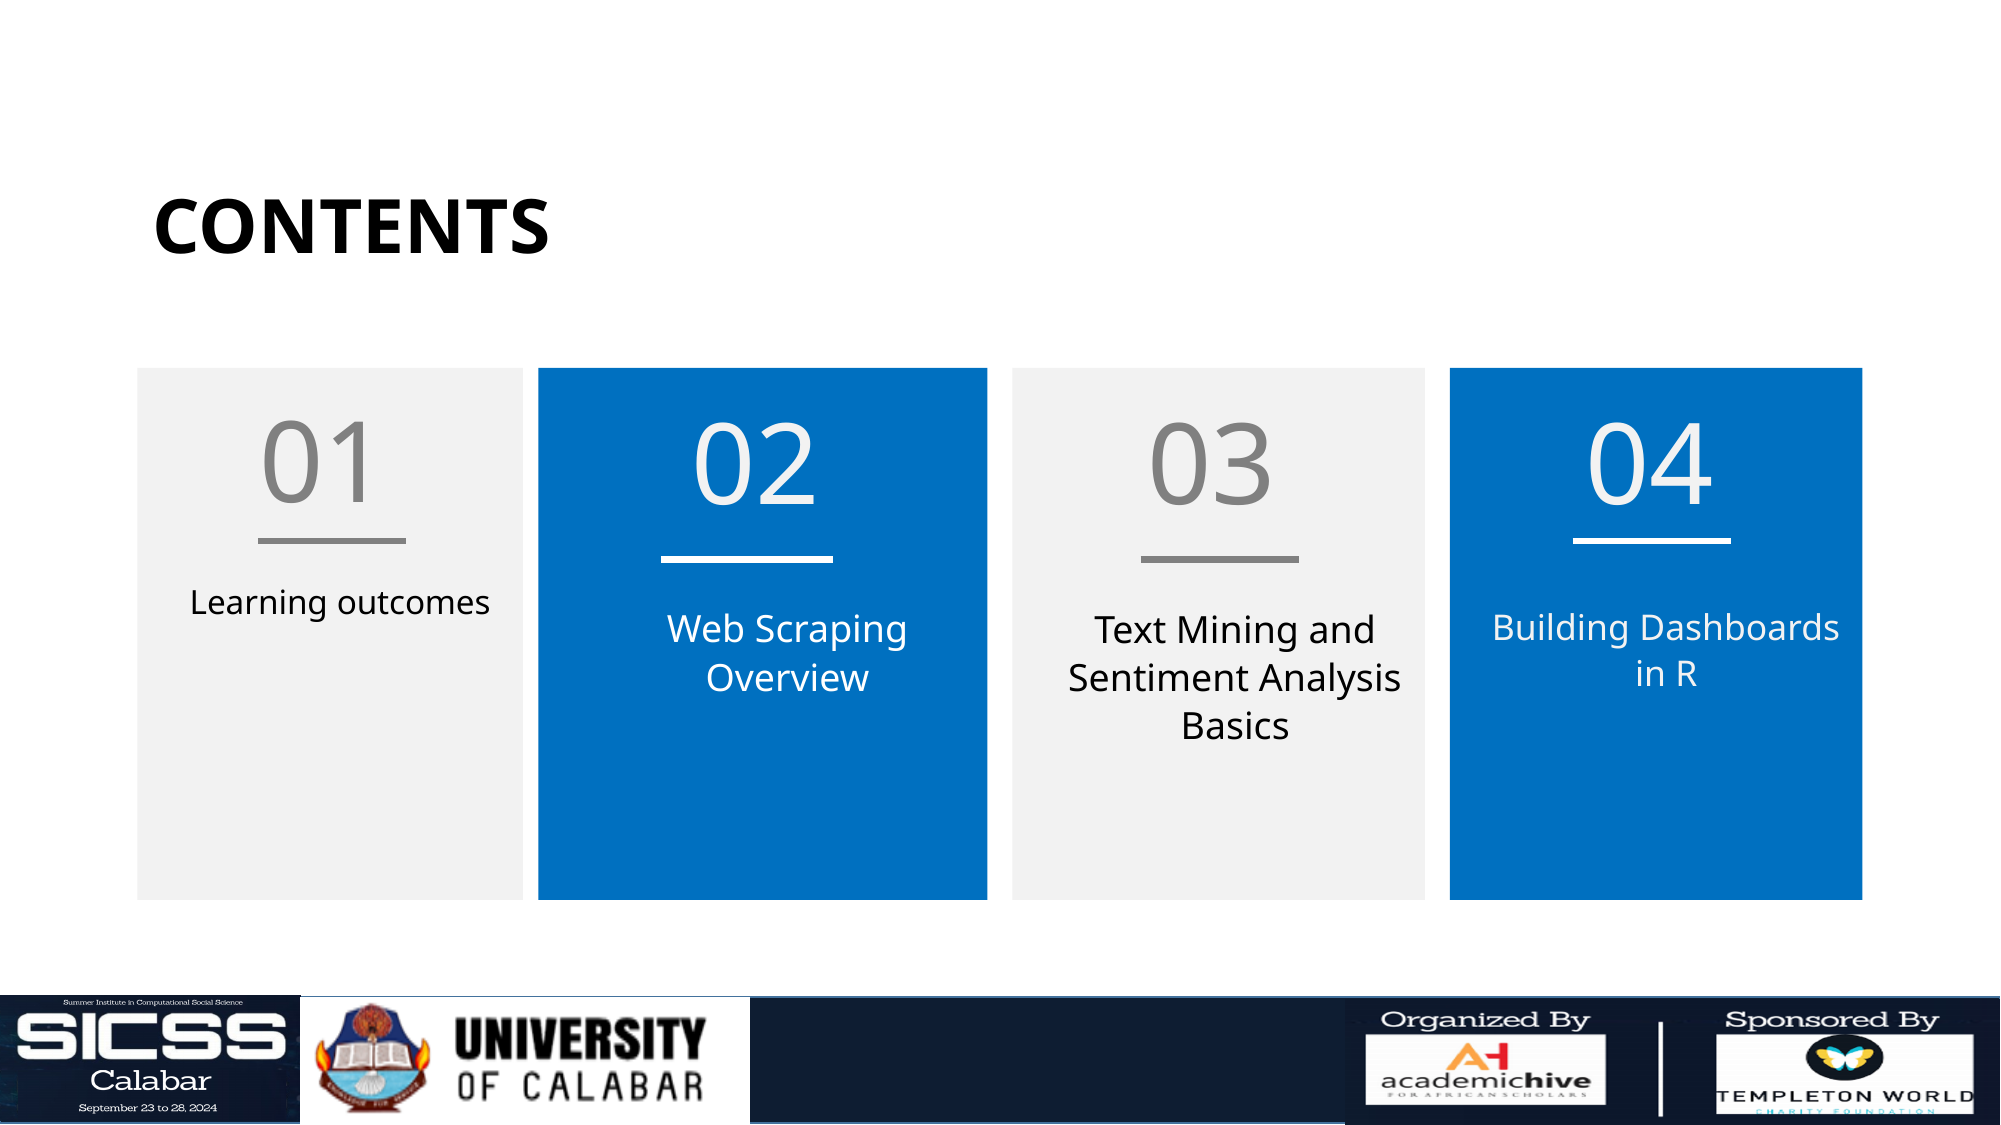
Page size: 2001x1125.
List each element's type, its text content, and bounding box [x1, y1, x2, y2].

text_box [995, 367, 1432, 900]
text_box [0, 995, 2000, 1125]
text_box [1432, 367, 1863, 900]
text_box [538, 367, 988, 900]
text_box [137, 367, 538, 900]
title CONTENTS [137, 163, 1863, 290]
